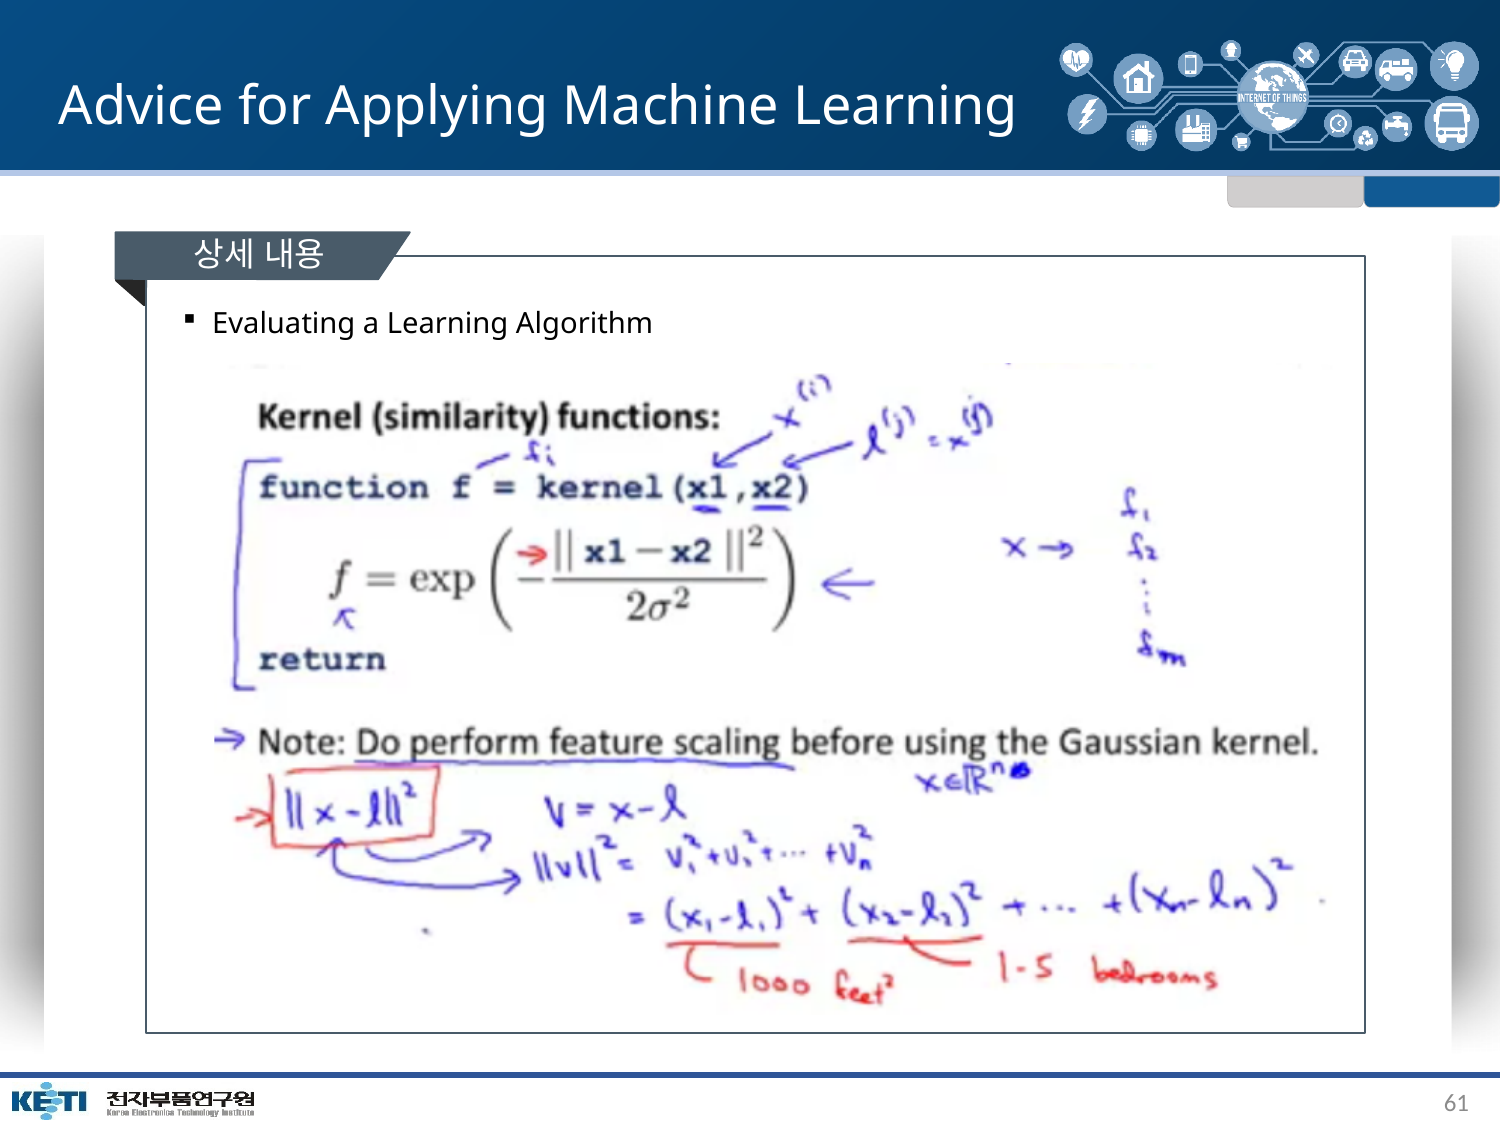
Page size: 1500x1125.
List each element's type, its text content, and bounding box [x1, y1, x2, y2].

title Advice for Applying Machine Learning [43, 66, 1052, 149]
picture [206, 363, 1334, 1016]
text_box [115, 231, 1366, 1034]
slide_number 61 [1146, 1088, 1485, 1114]
picture [12, 1082, 254, 1120]
